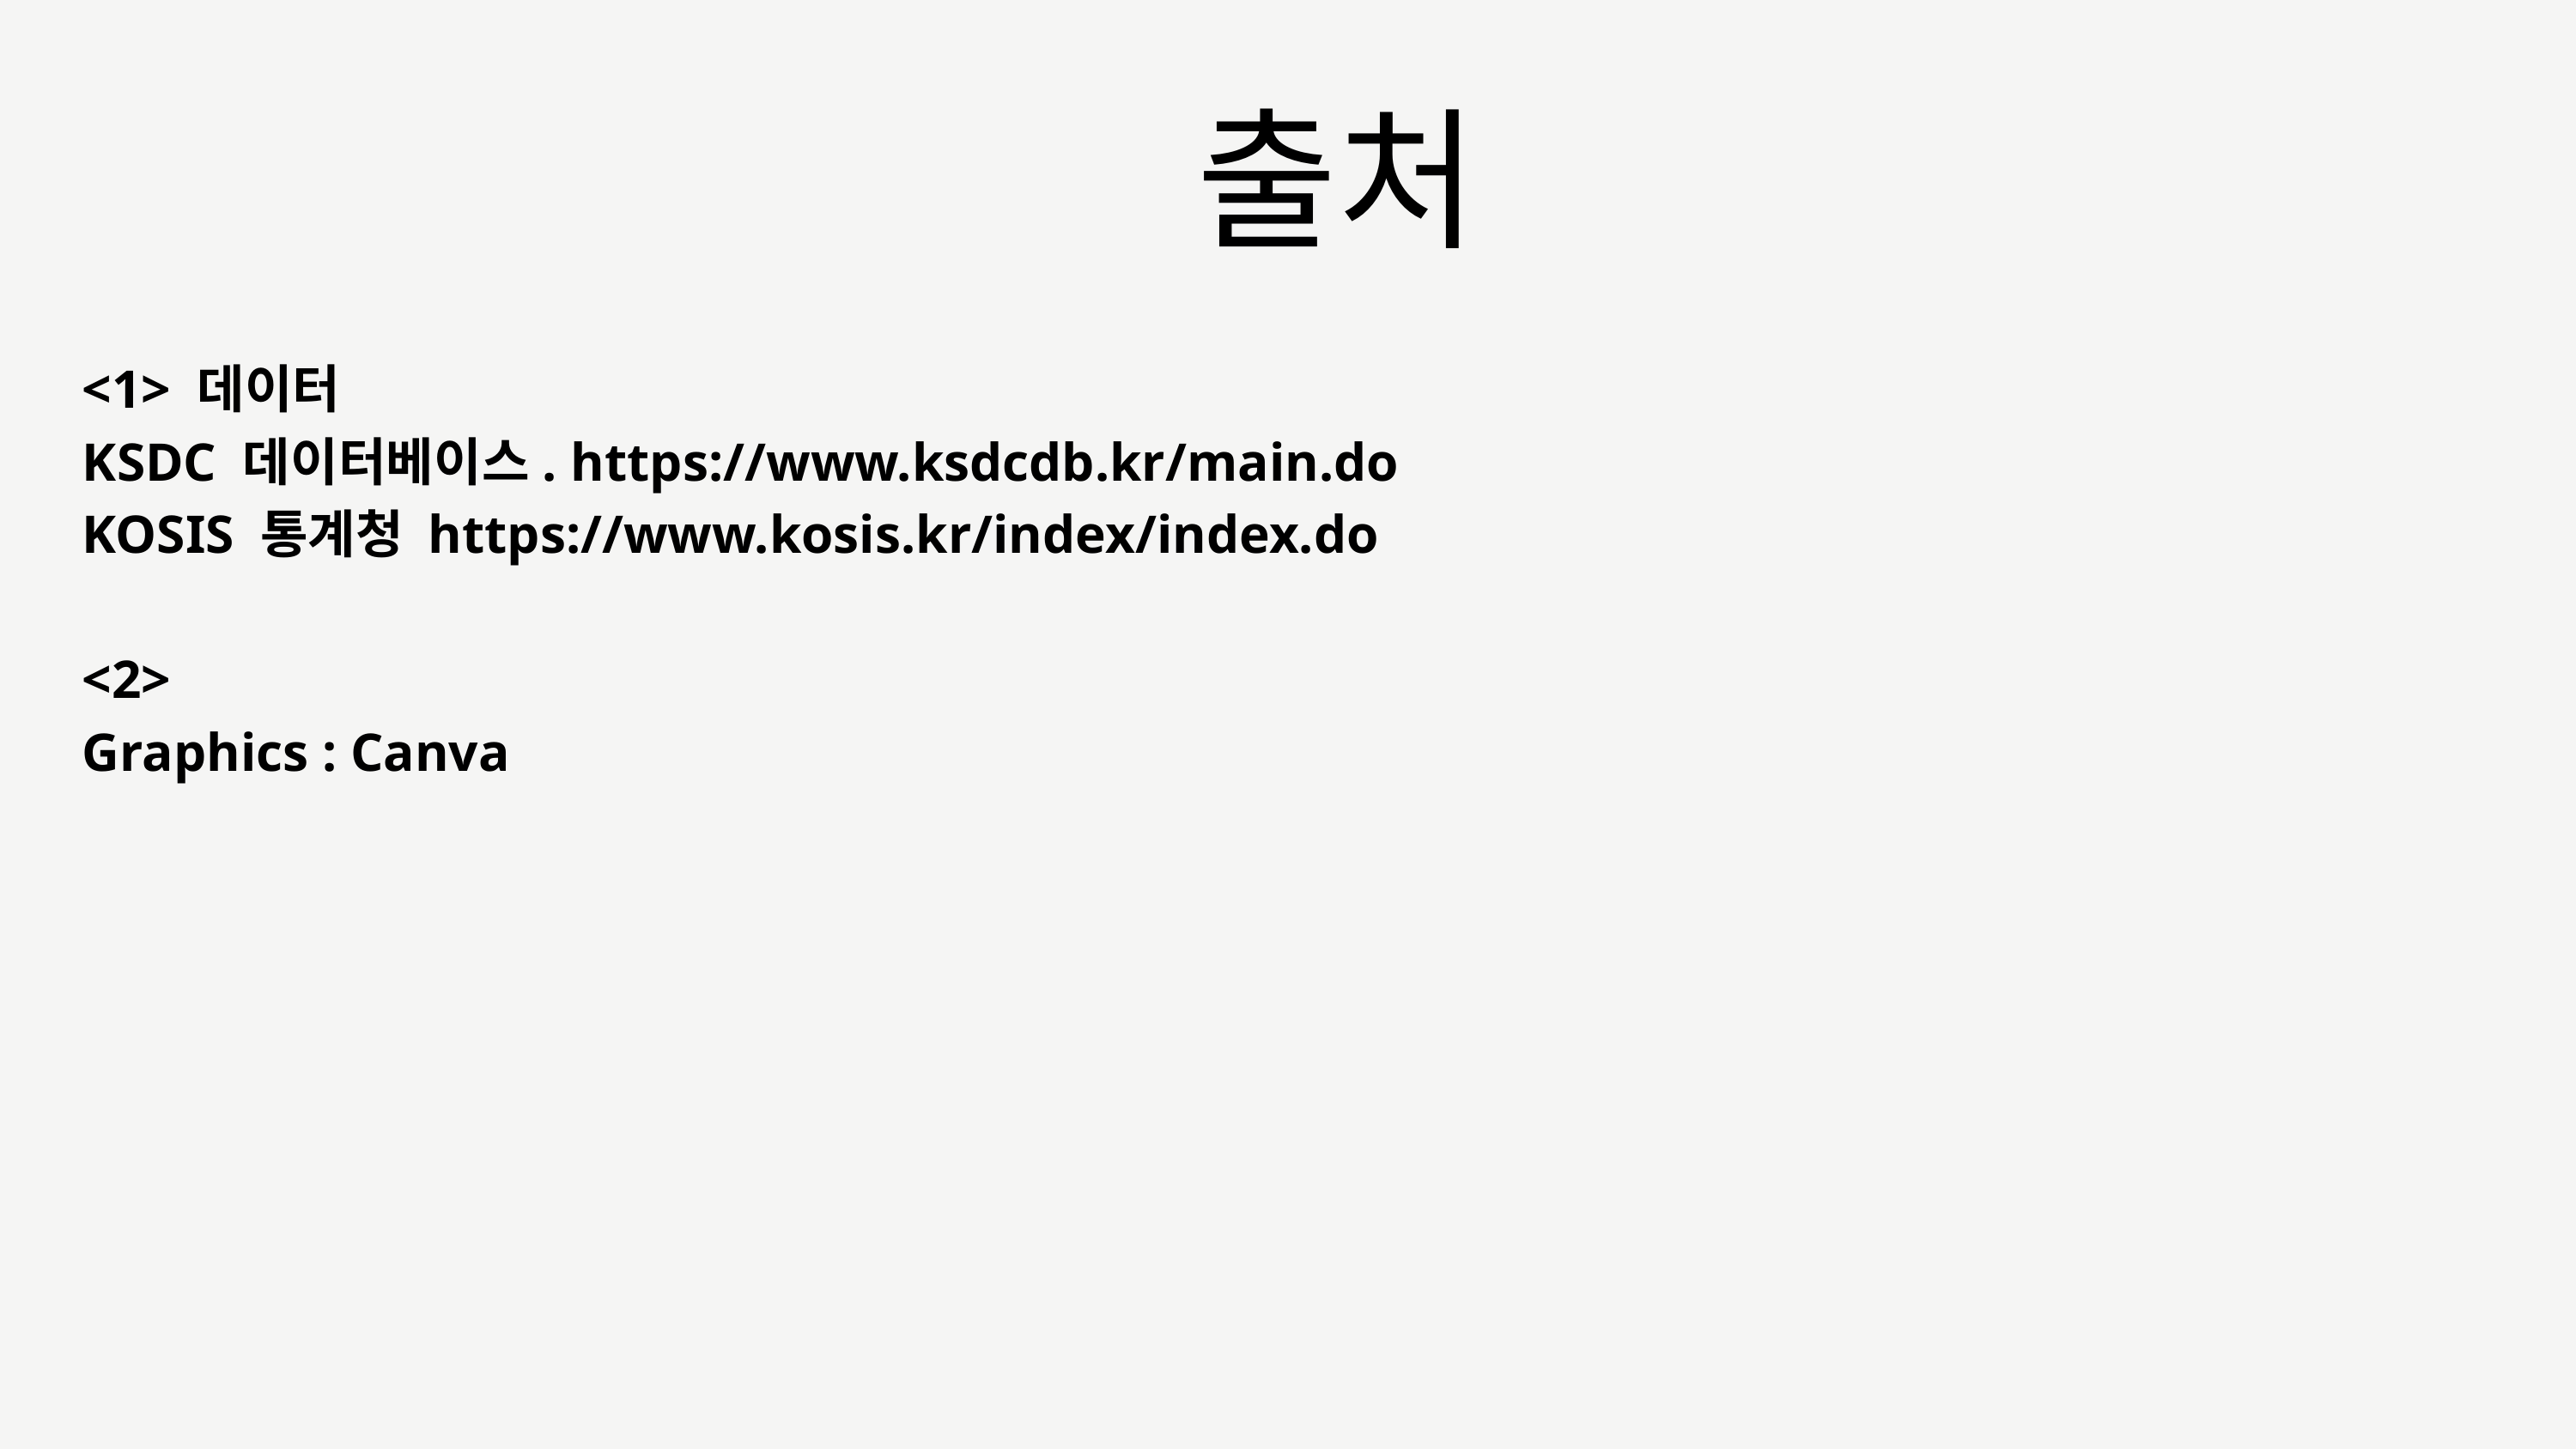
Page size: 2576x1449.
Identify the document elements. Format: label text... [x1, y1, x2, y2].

text_box <1> 데이터 KSDC 데이터베이스. https://www.ksdcdb.kr/main.do KOSIS 통계청 https://www.kosis.kr/index/index.do <2> Graphics : Canva [82, 283, 2147, 1000]
text_box 출처 [1190, 52, 1485, 267]
